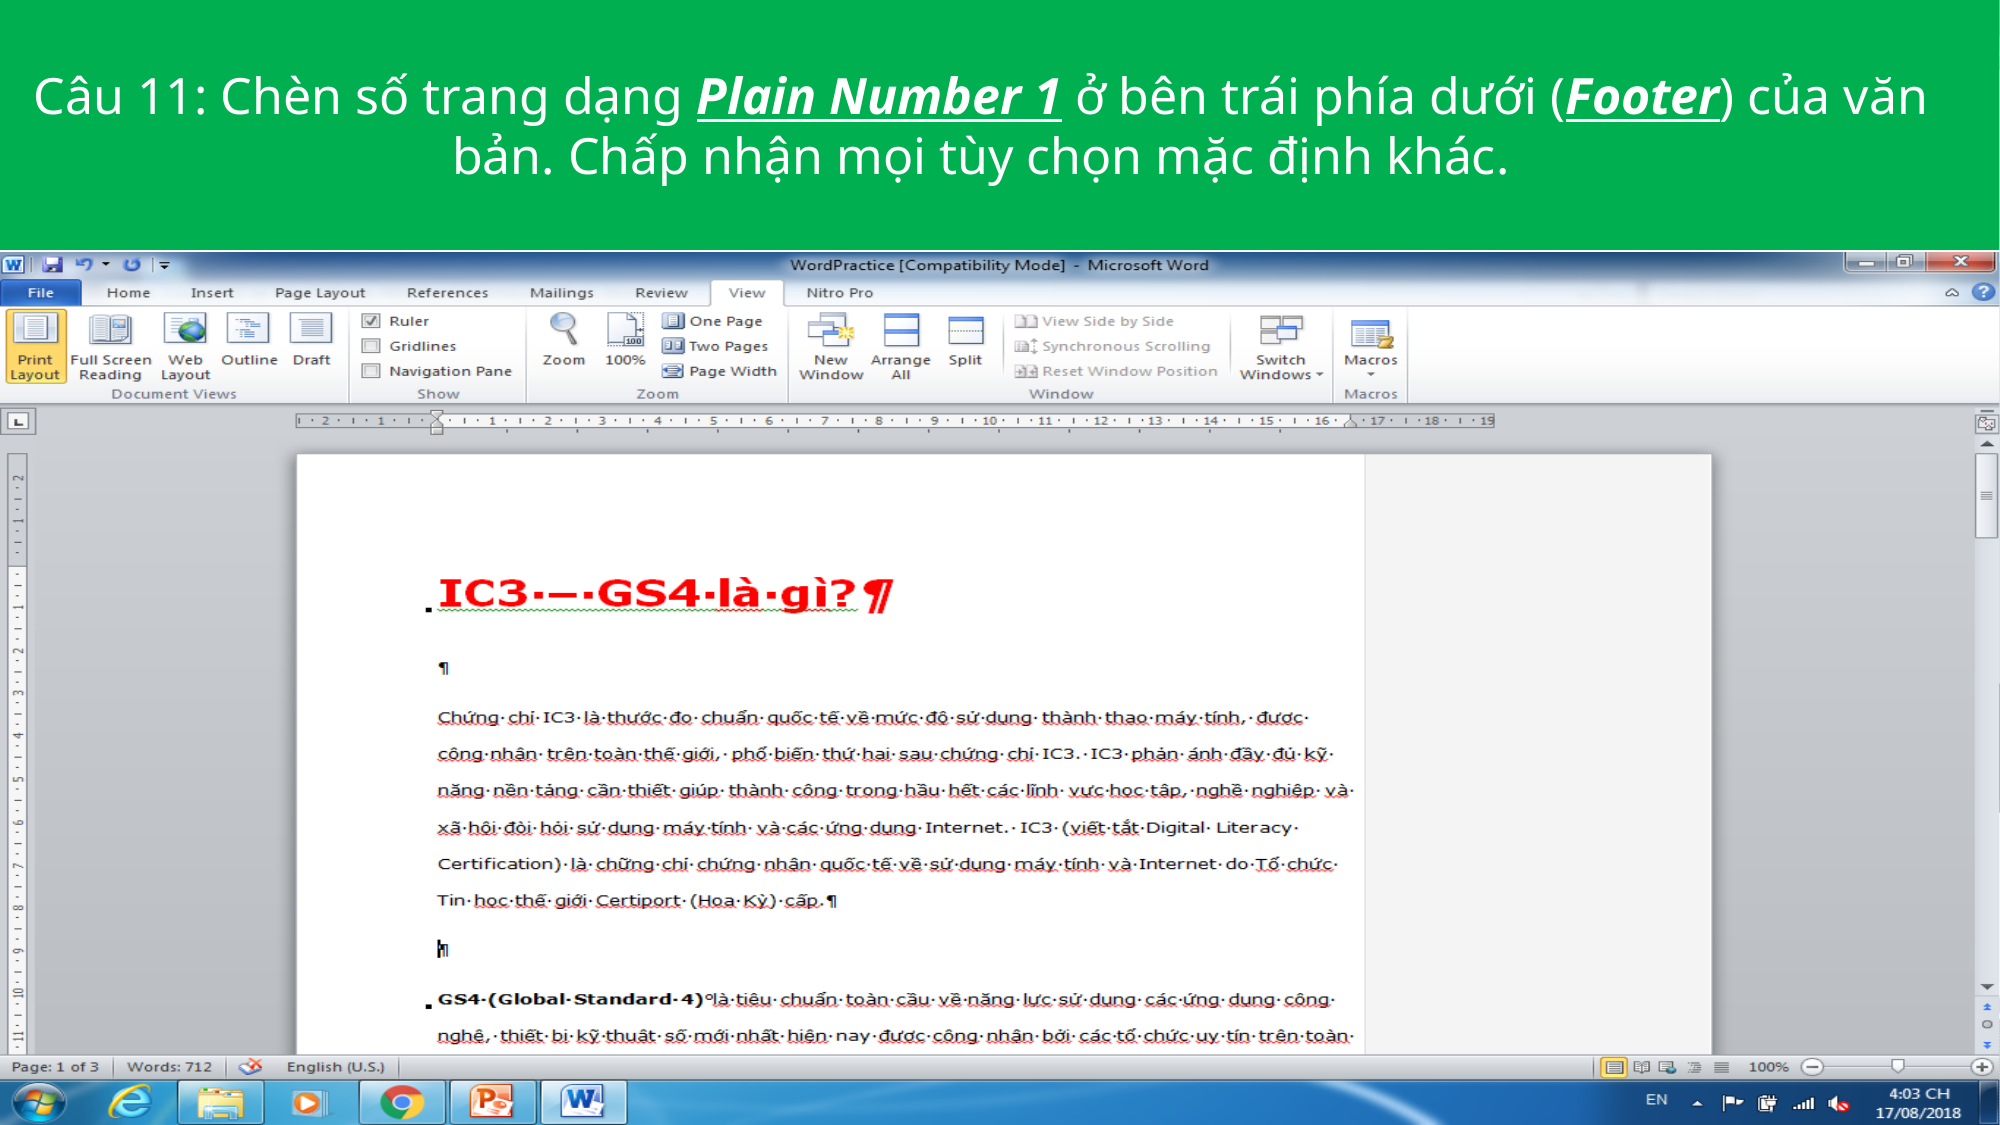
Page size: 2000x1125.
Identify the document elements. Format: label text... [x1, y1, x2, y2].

text_box Câu 11: Chèn số trang dạng Plain Number 1 ở bên trái phía dưới (Footer) của văn bản. Chấp nhận mọi tùy chọn mặc định khác. [0, 57, 1963, 193]
text_box [0, 0, 2000, 251]
picture [0, 252, 2000, 1125]
